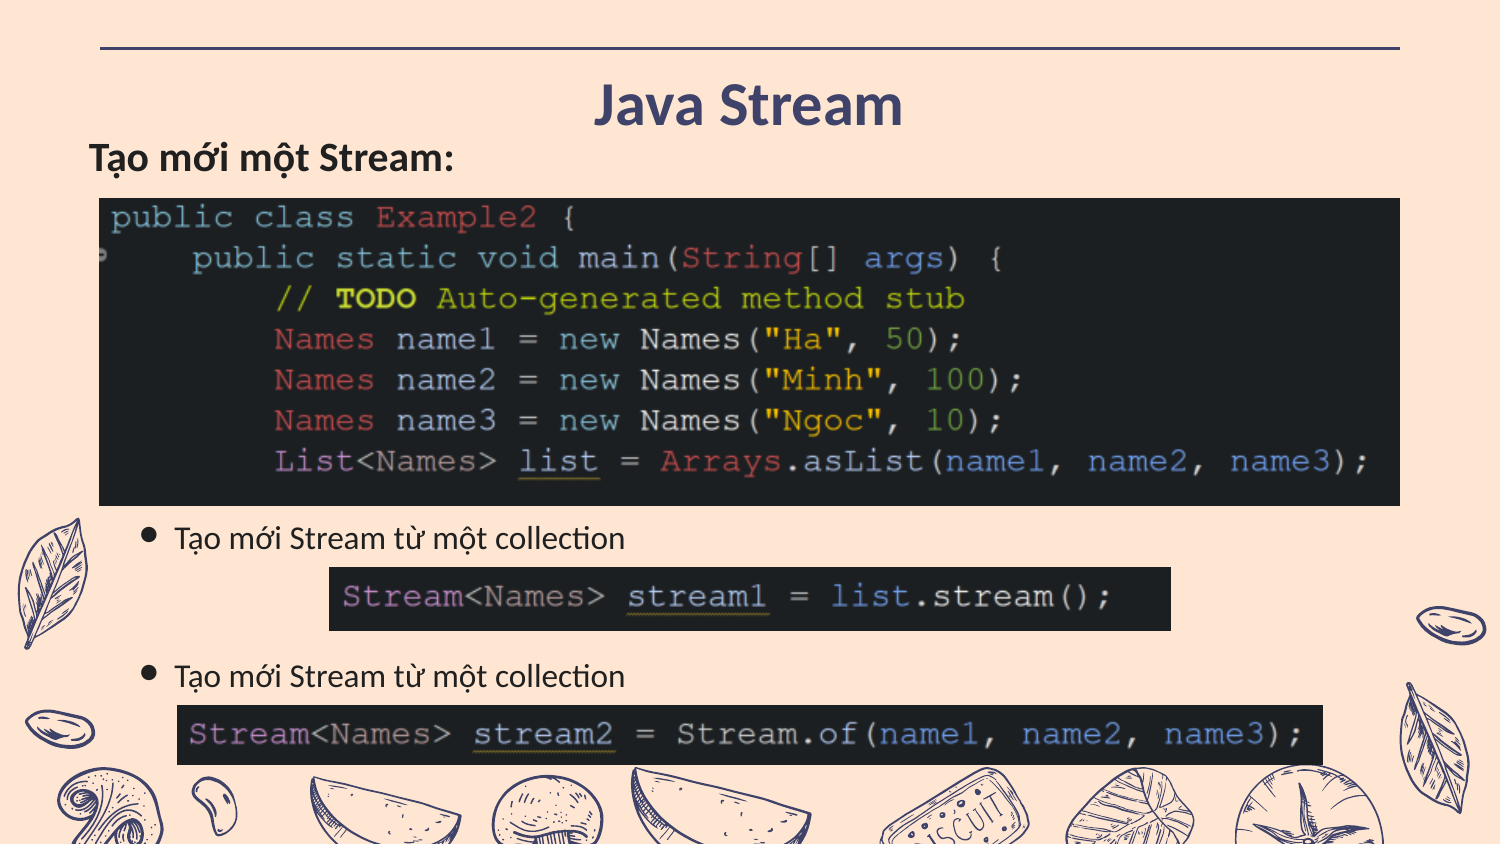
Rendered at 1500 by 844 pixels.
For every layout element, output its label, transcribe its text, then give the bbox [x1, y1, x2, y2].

picture [99, 197, 1401, 507]
picture [177, 705, 1323, 765]
list Tạo mới Stream từ một collection [103, 513, 676, 568]
title Java Stream [118, 47, 1382, 138]
subtitle Tạo mới một Stream: [70, 114, 473, 189]
list Tạo mới Stream từ một collection [103, 638, 676, 706]
picture [329, 567, 1171, 631]
